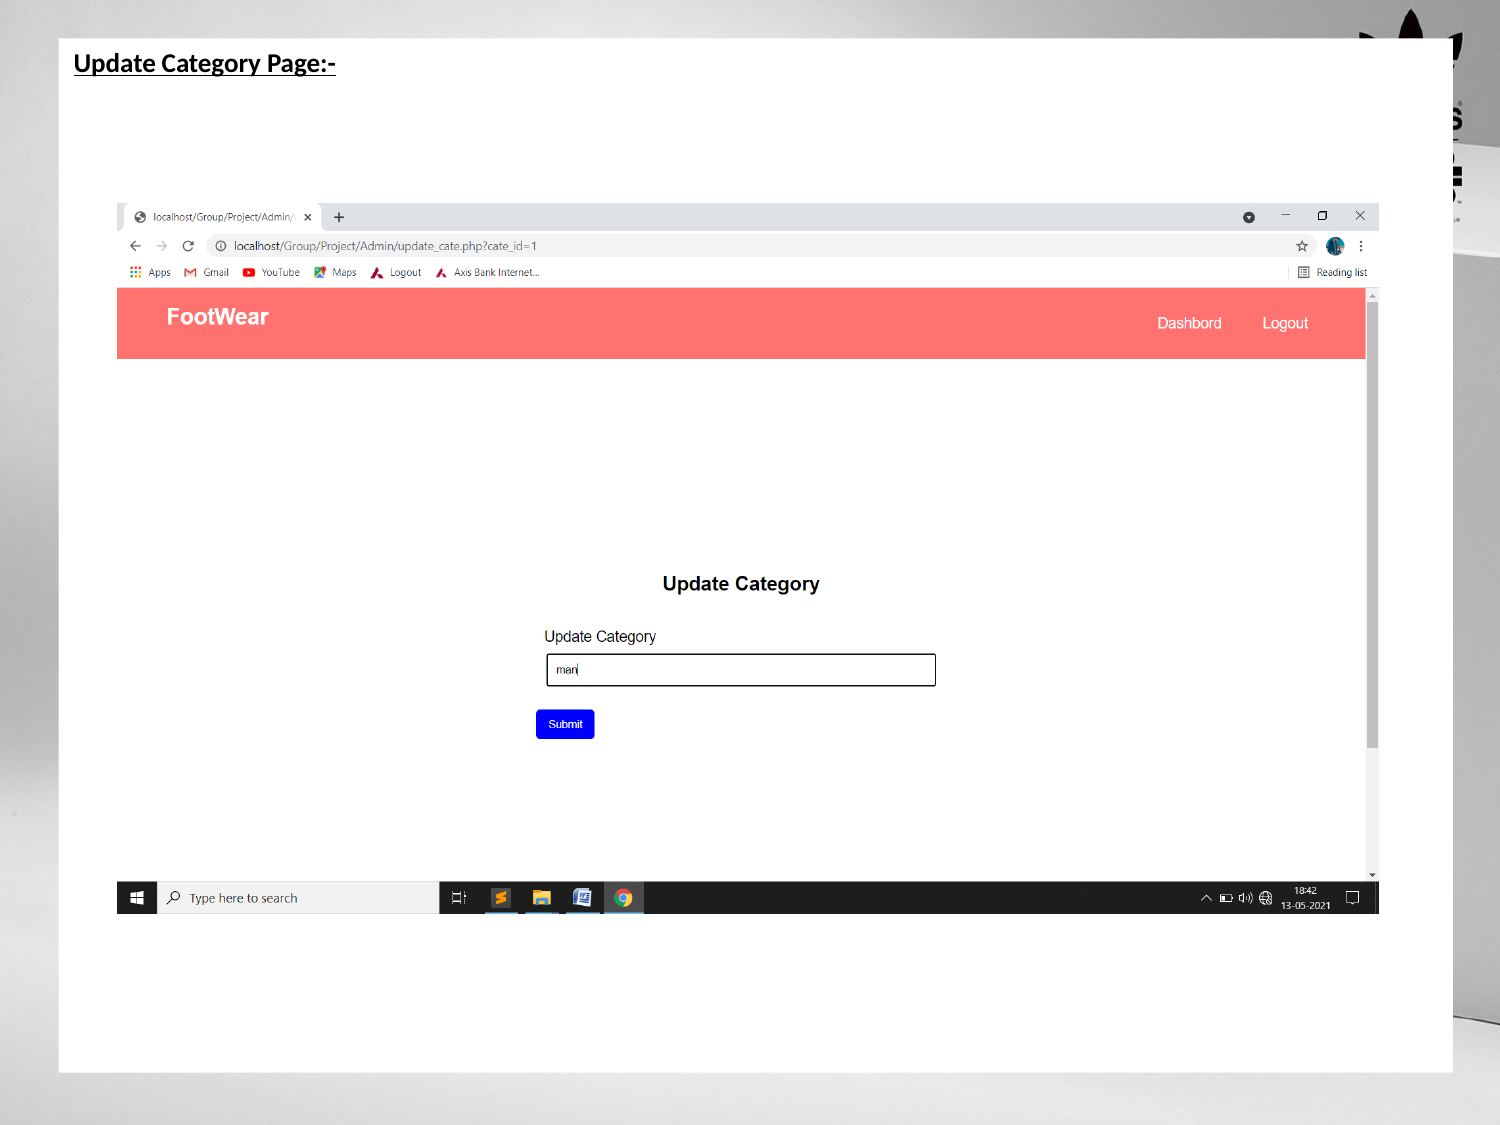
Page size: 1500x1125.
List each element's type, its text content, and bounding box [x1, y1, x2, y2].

picture [0, 0, 1500, 1125]
text_box Update Category Page:- [58, 38, 1453, 1073]
